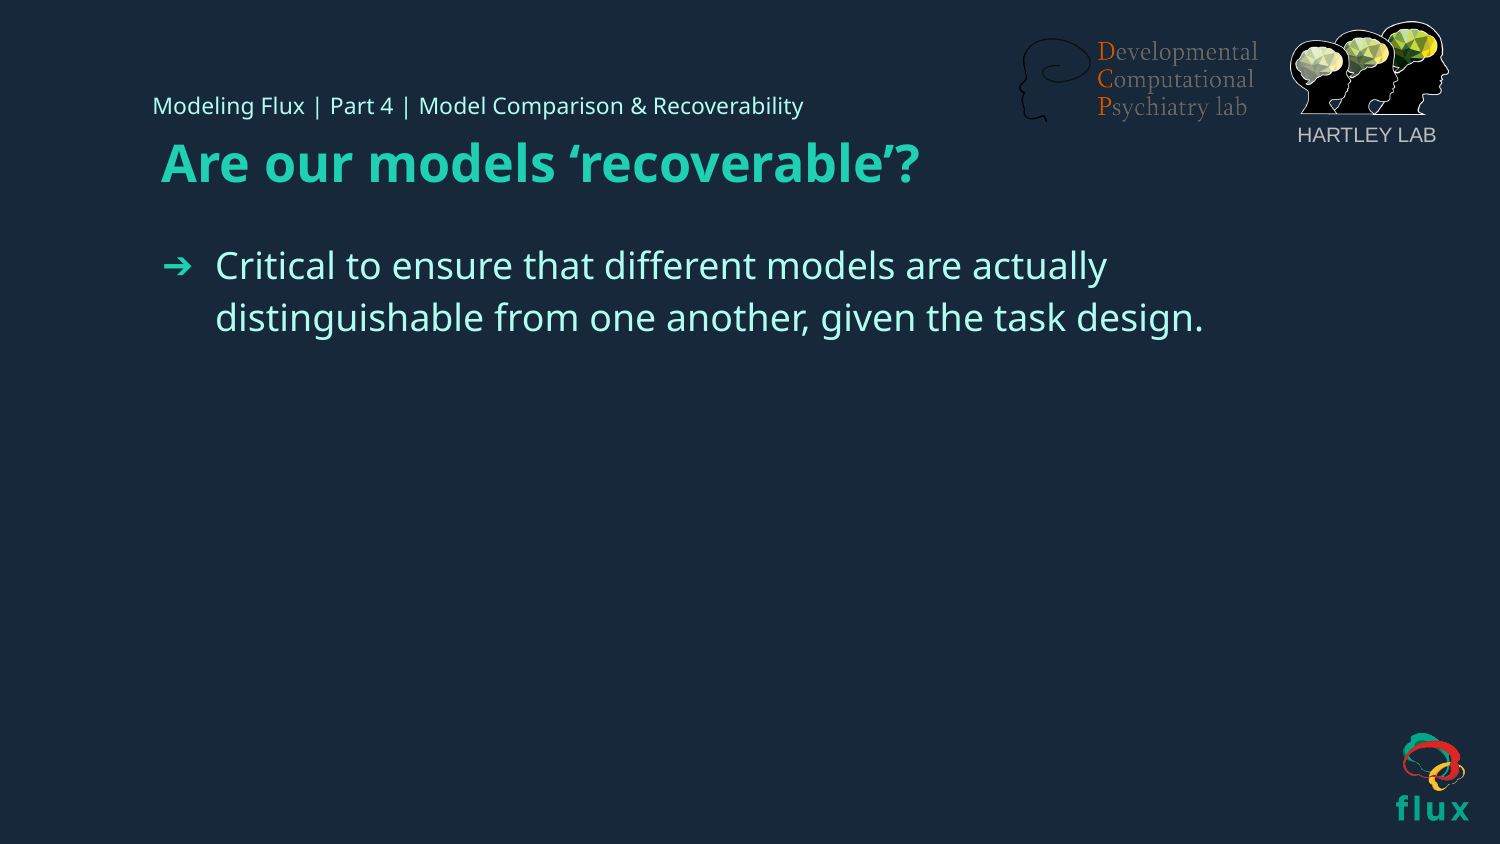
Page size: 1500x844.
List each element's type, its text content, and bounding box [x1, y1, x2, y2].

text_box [1244, 20, 1490, 156]
picture [1014, 38, 1244, 124]
text_box Modeling Flux | Part 4 | Model Comparison & Recoverability [137, 78, 1118, 134]
text_box Critical to ensure that different models are actually distinguishable from one another, given the task design. [125, 220, 1266, 354]
picture [1390, 728, 1471, 823]
title Are our models ‘recoverable’? [146, 132, 1245, 220]
